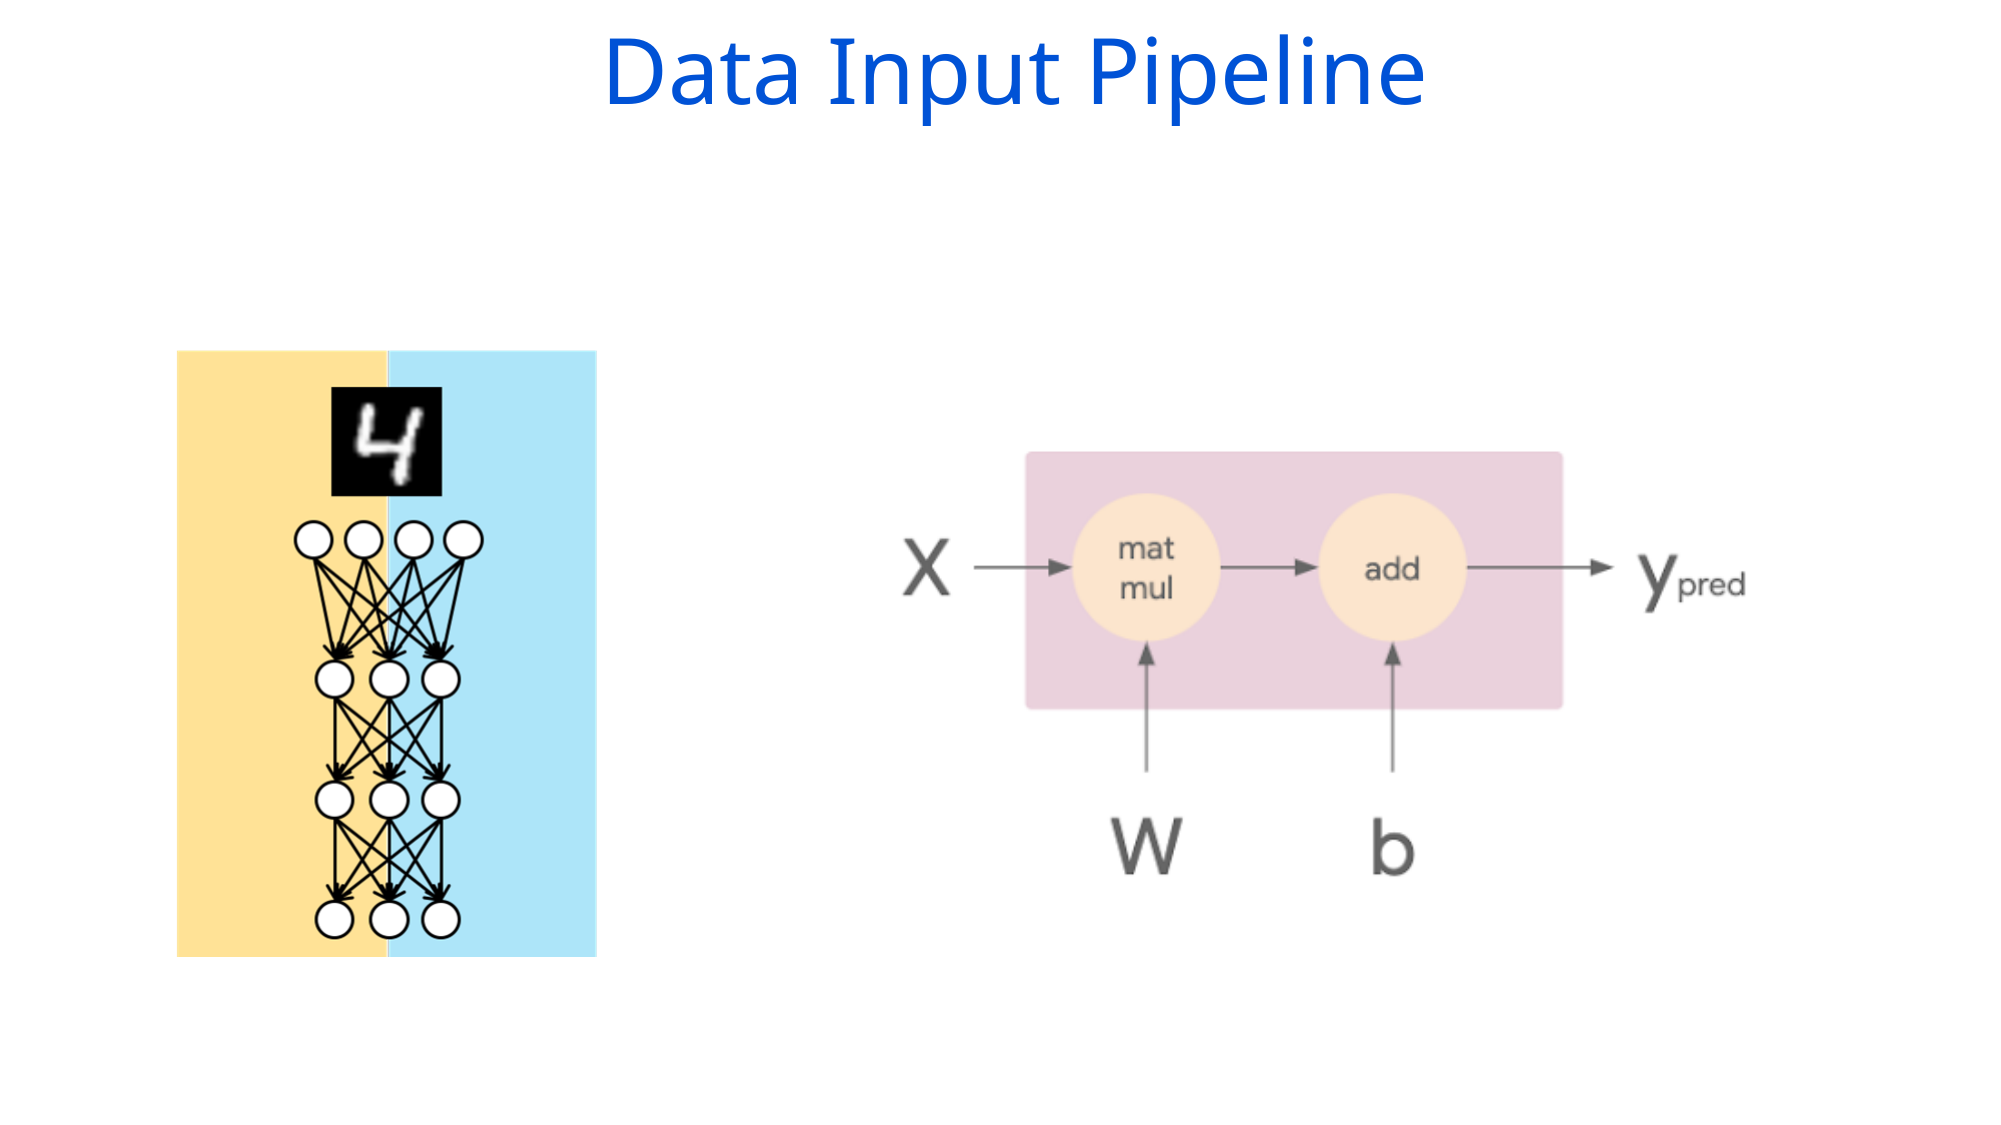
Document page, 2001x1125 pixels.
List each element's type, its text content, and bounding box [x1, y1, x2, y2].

picture [851, 374, 1780, 920]
picture [152, 337, 636, 957]
title Data Input Pipeline [152, 12, 1878, 138]
